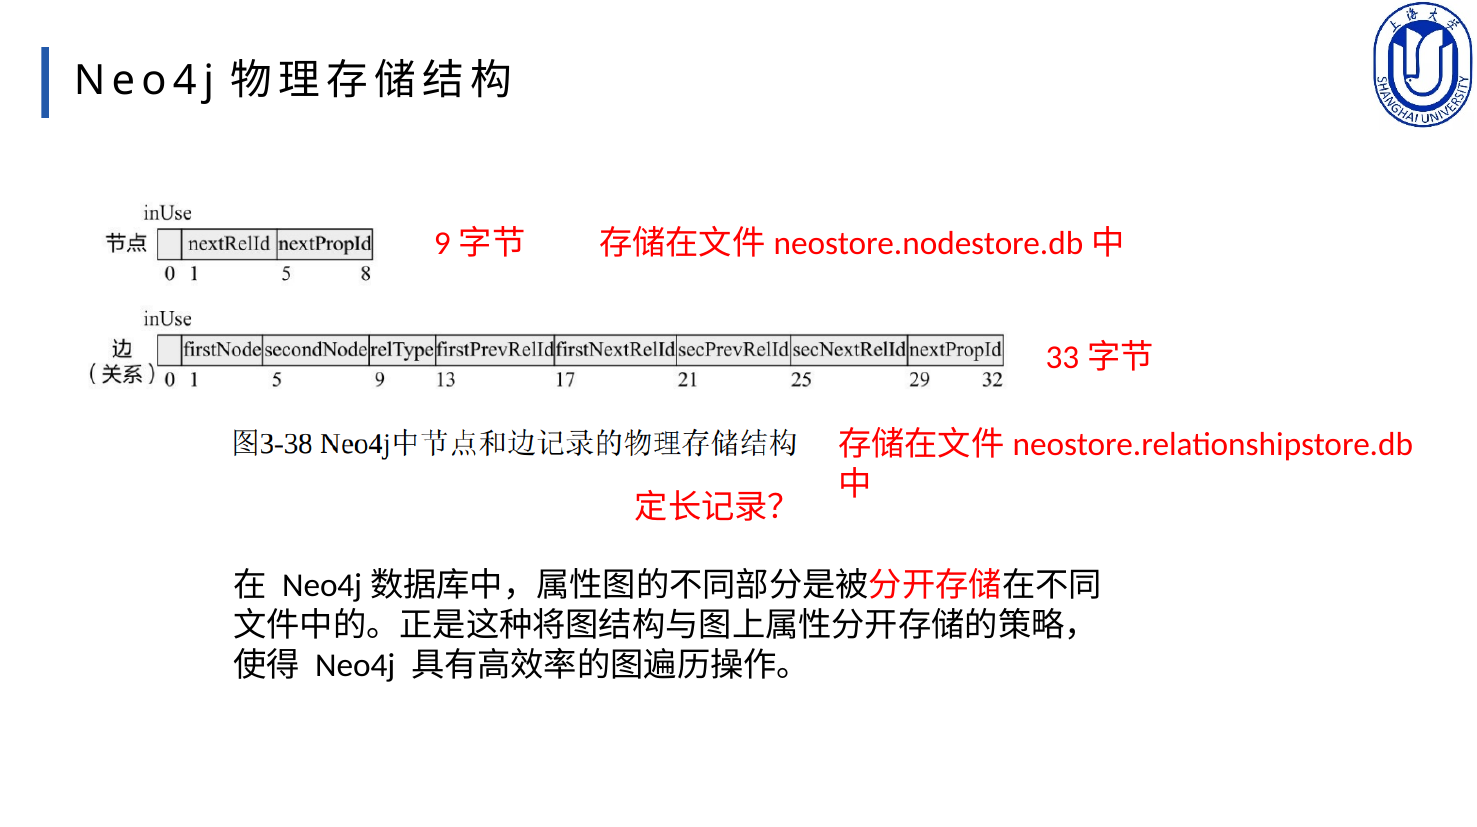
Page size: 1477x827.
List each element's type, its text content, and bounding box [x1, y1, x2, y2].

text_box 33字节 [1062, 327, 1173, 383]
picture [1371, 0, 1474, 131]
text_box 存储在文件neostore.nodestore.db中 [1062, 213, 1140, 269]
text_box Neo4j物理存储结构 [62, 47, 524, 109]
picture [76, 182, 1058, 479]
text_box 定长记录？ [620, 488, 869, 533]
text_box [39, 45, 51, 120]
text_box 在 Neo4j数据库中，属性图的不同部分是被分开存储在不同文件中的。正是这种将图结构与图上属性分开存储的策略，使得 Neo4j 具有高效率的图遍历操作。 [218, 556, 1140, 691]
text_box 存储在文件neostore.relationshipstore.db中 [869, 415, 1462, 510]
